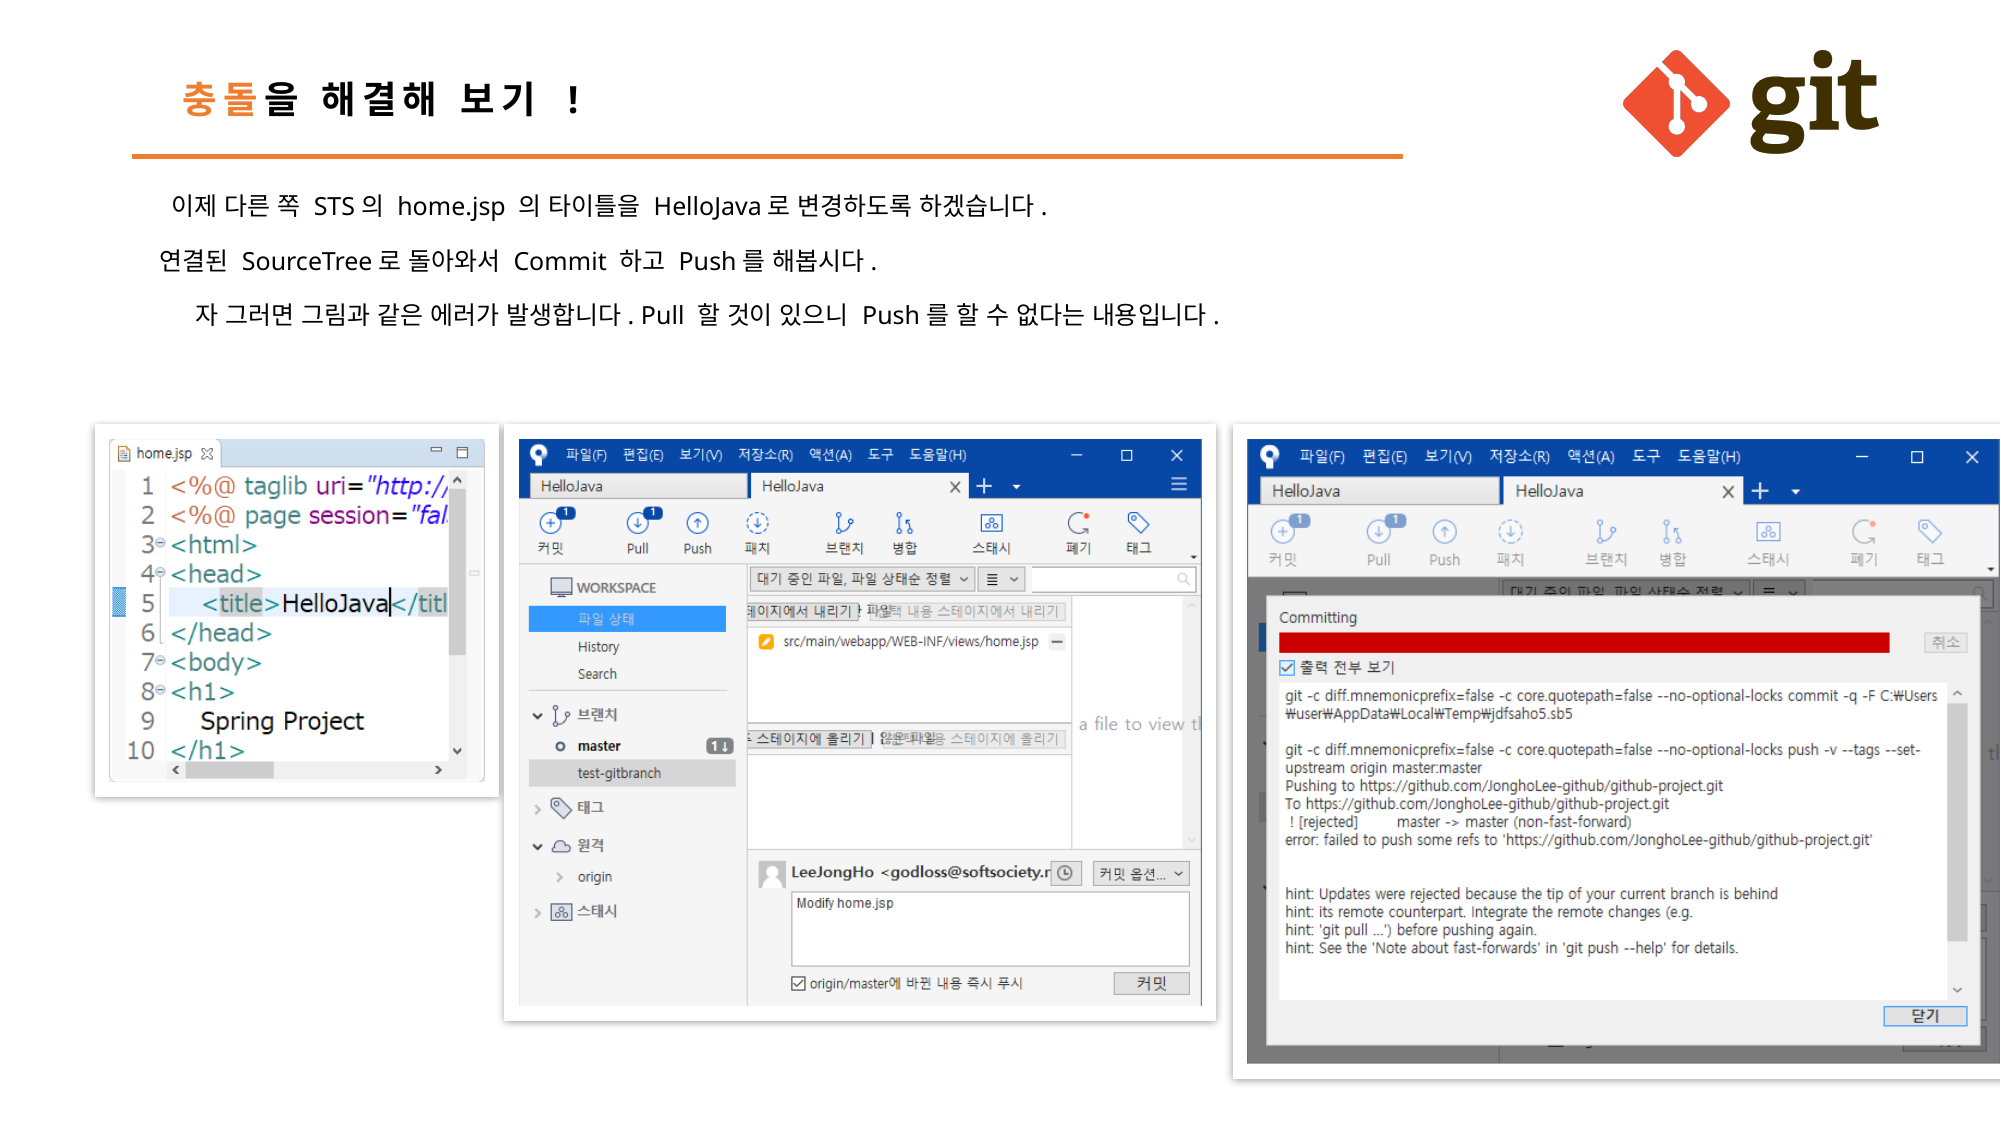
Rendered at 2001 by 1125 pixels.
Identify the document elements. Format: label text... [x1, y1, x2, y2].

picture [1247, 438, 2000, 1065]
picture [109, 438, 485, 783]
picture [518, 438, 1202, 1007]
picture [1623, 50, 1879, 157]
text_box 자 그러면 그림과 같은 에러가 발생합니다. Pull 할 것이 있으니 Push를 할 수 없다는 내용입니다. [180, 277, 1235, 338]
text_box 충돌을 해결해 보기 ! [167, 68, 594, 129]
text_box 연결된 SourceTree로 돌아와서 Commit 하고 Push를 해봅시다. [145, 222, 893, 283]
text_box 이제 다른 쪽 STS의 home.jsp 의 타이틀을 HelloJava로 변경하도록 하겠습니다. [157, 168, 1070, 228]
